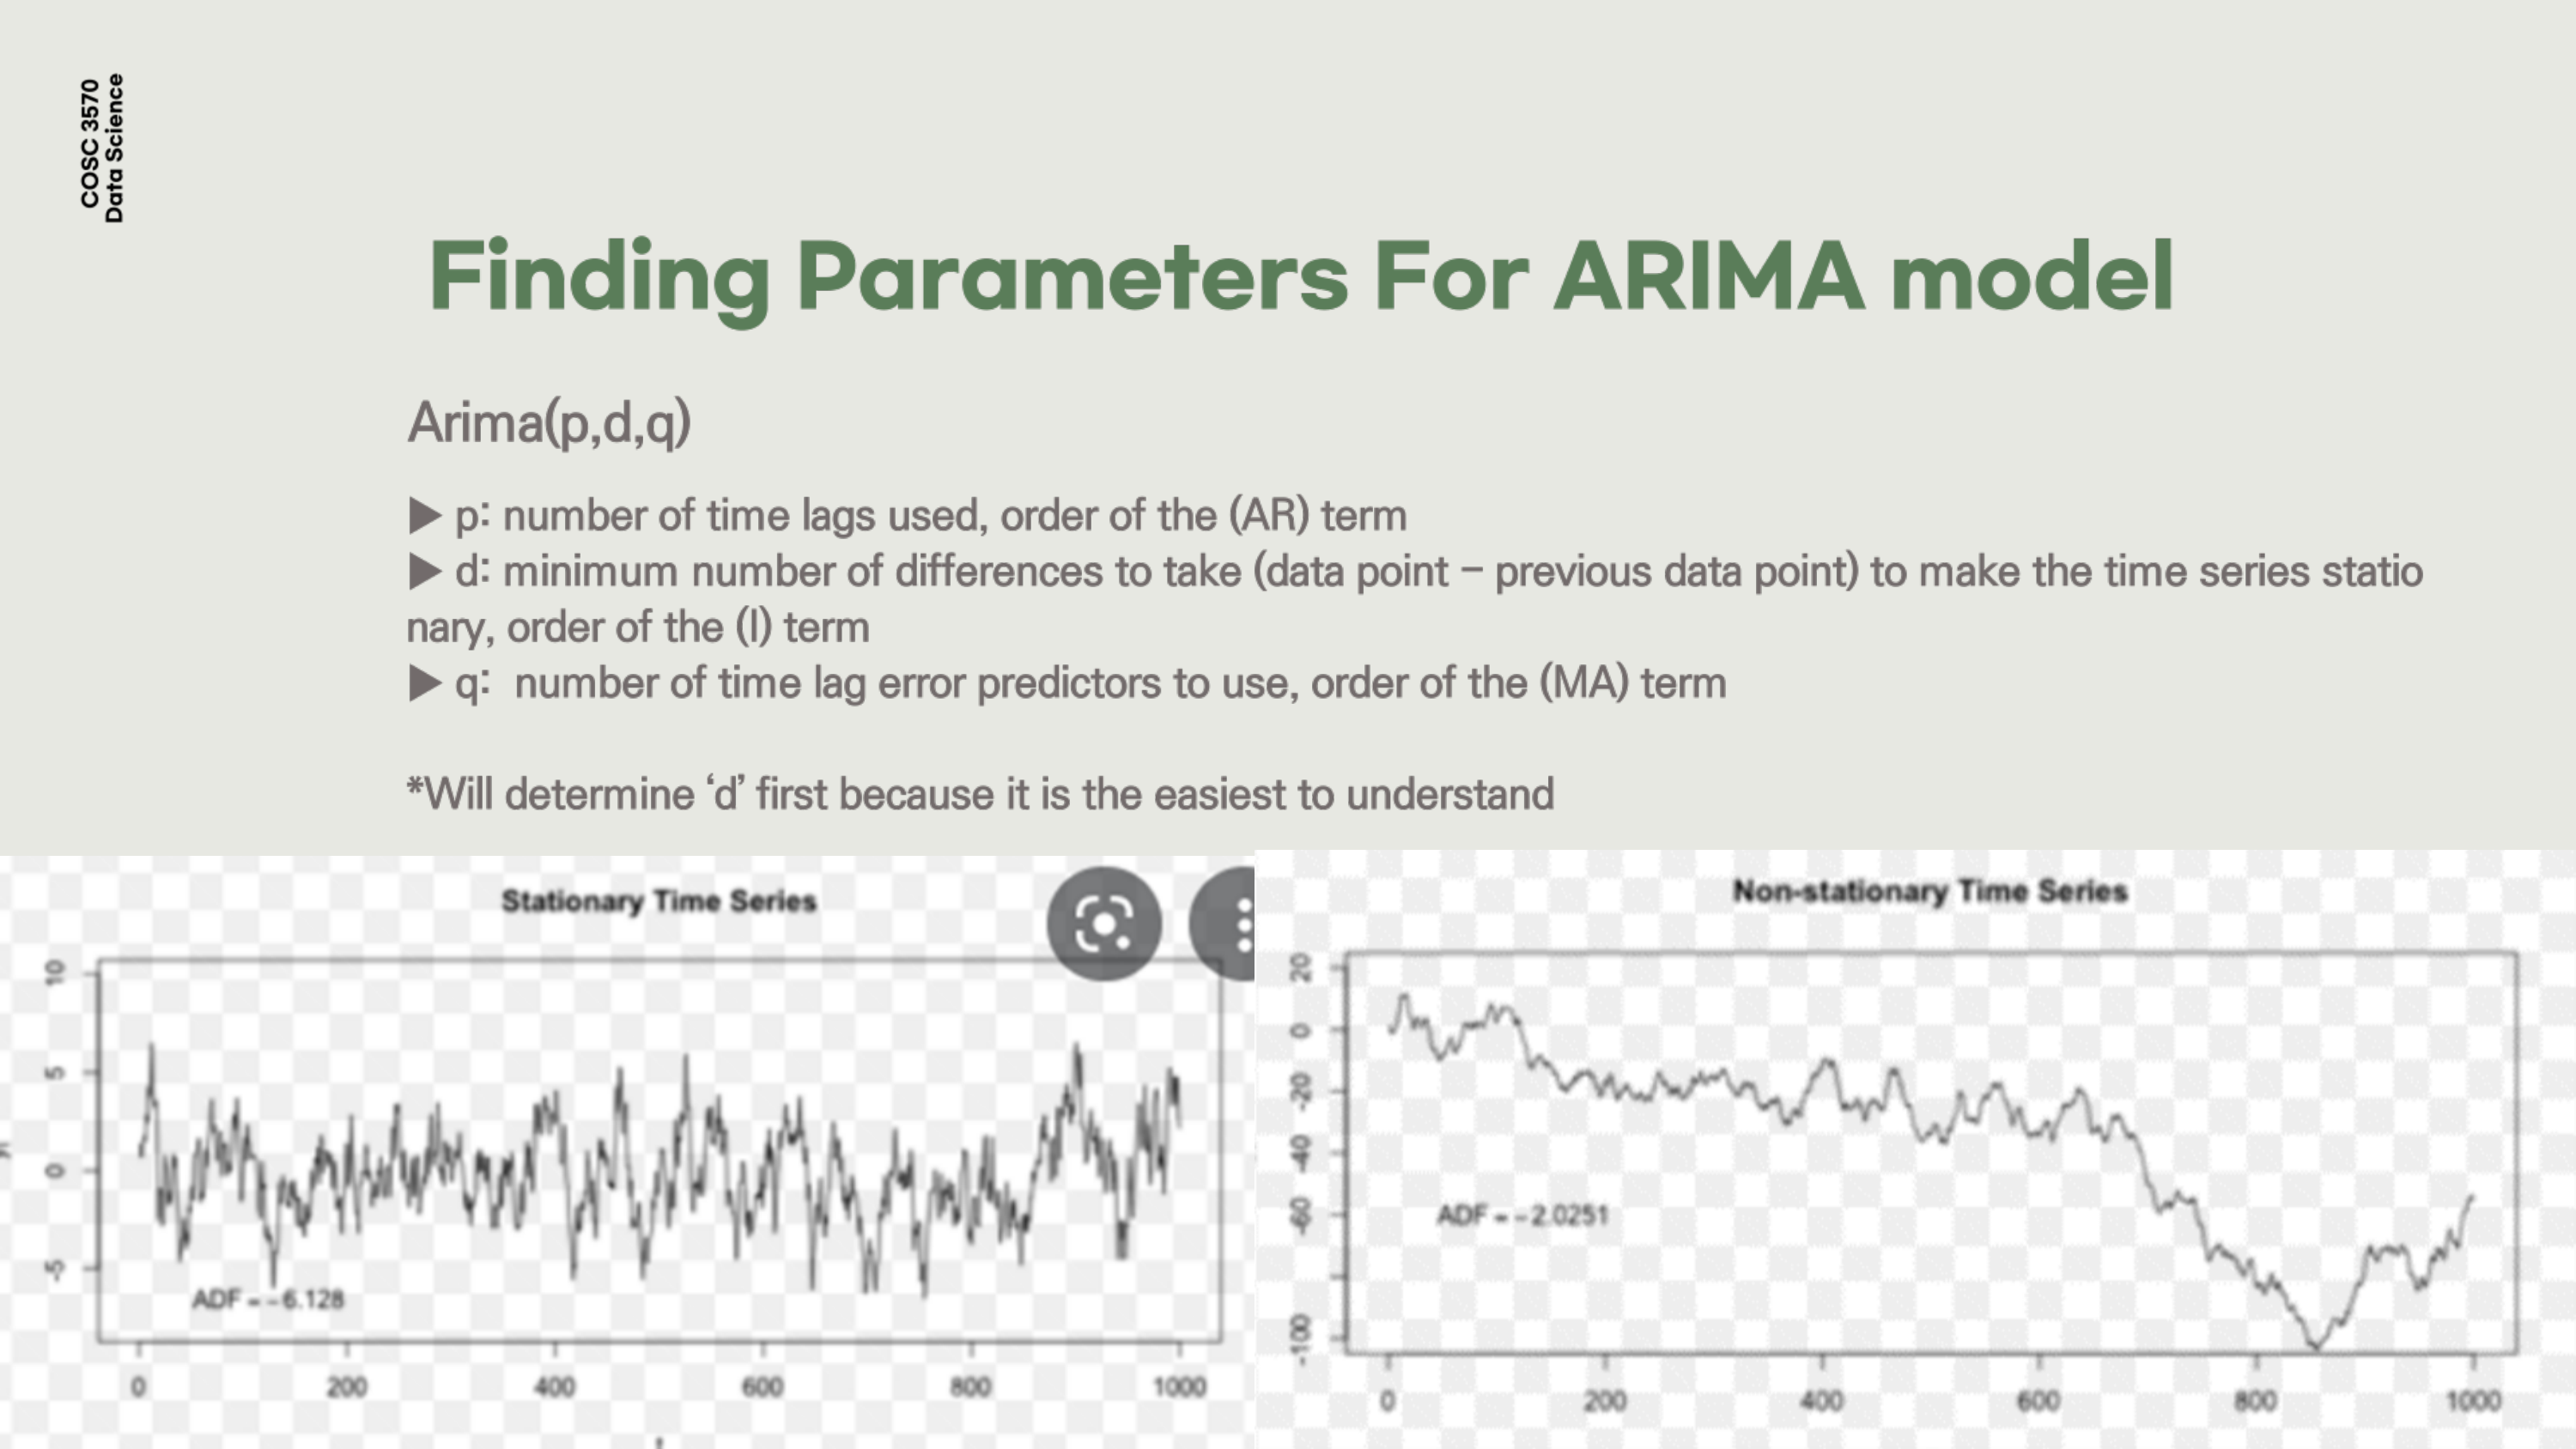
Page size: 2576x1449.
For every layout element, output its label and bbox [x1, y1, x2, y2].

picture [399, 211, 2445, 846]
picture [0, 64, 219, 286]
text_box [0, 855, 1249, 1449]
text_box [1254, 850, 2576, 1449]
